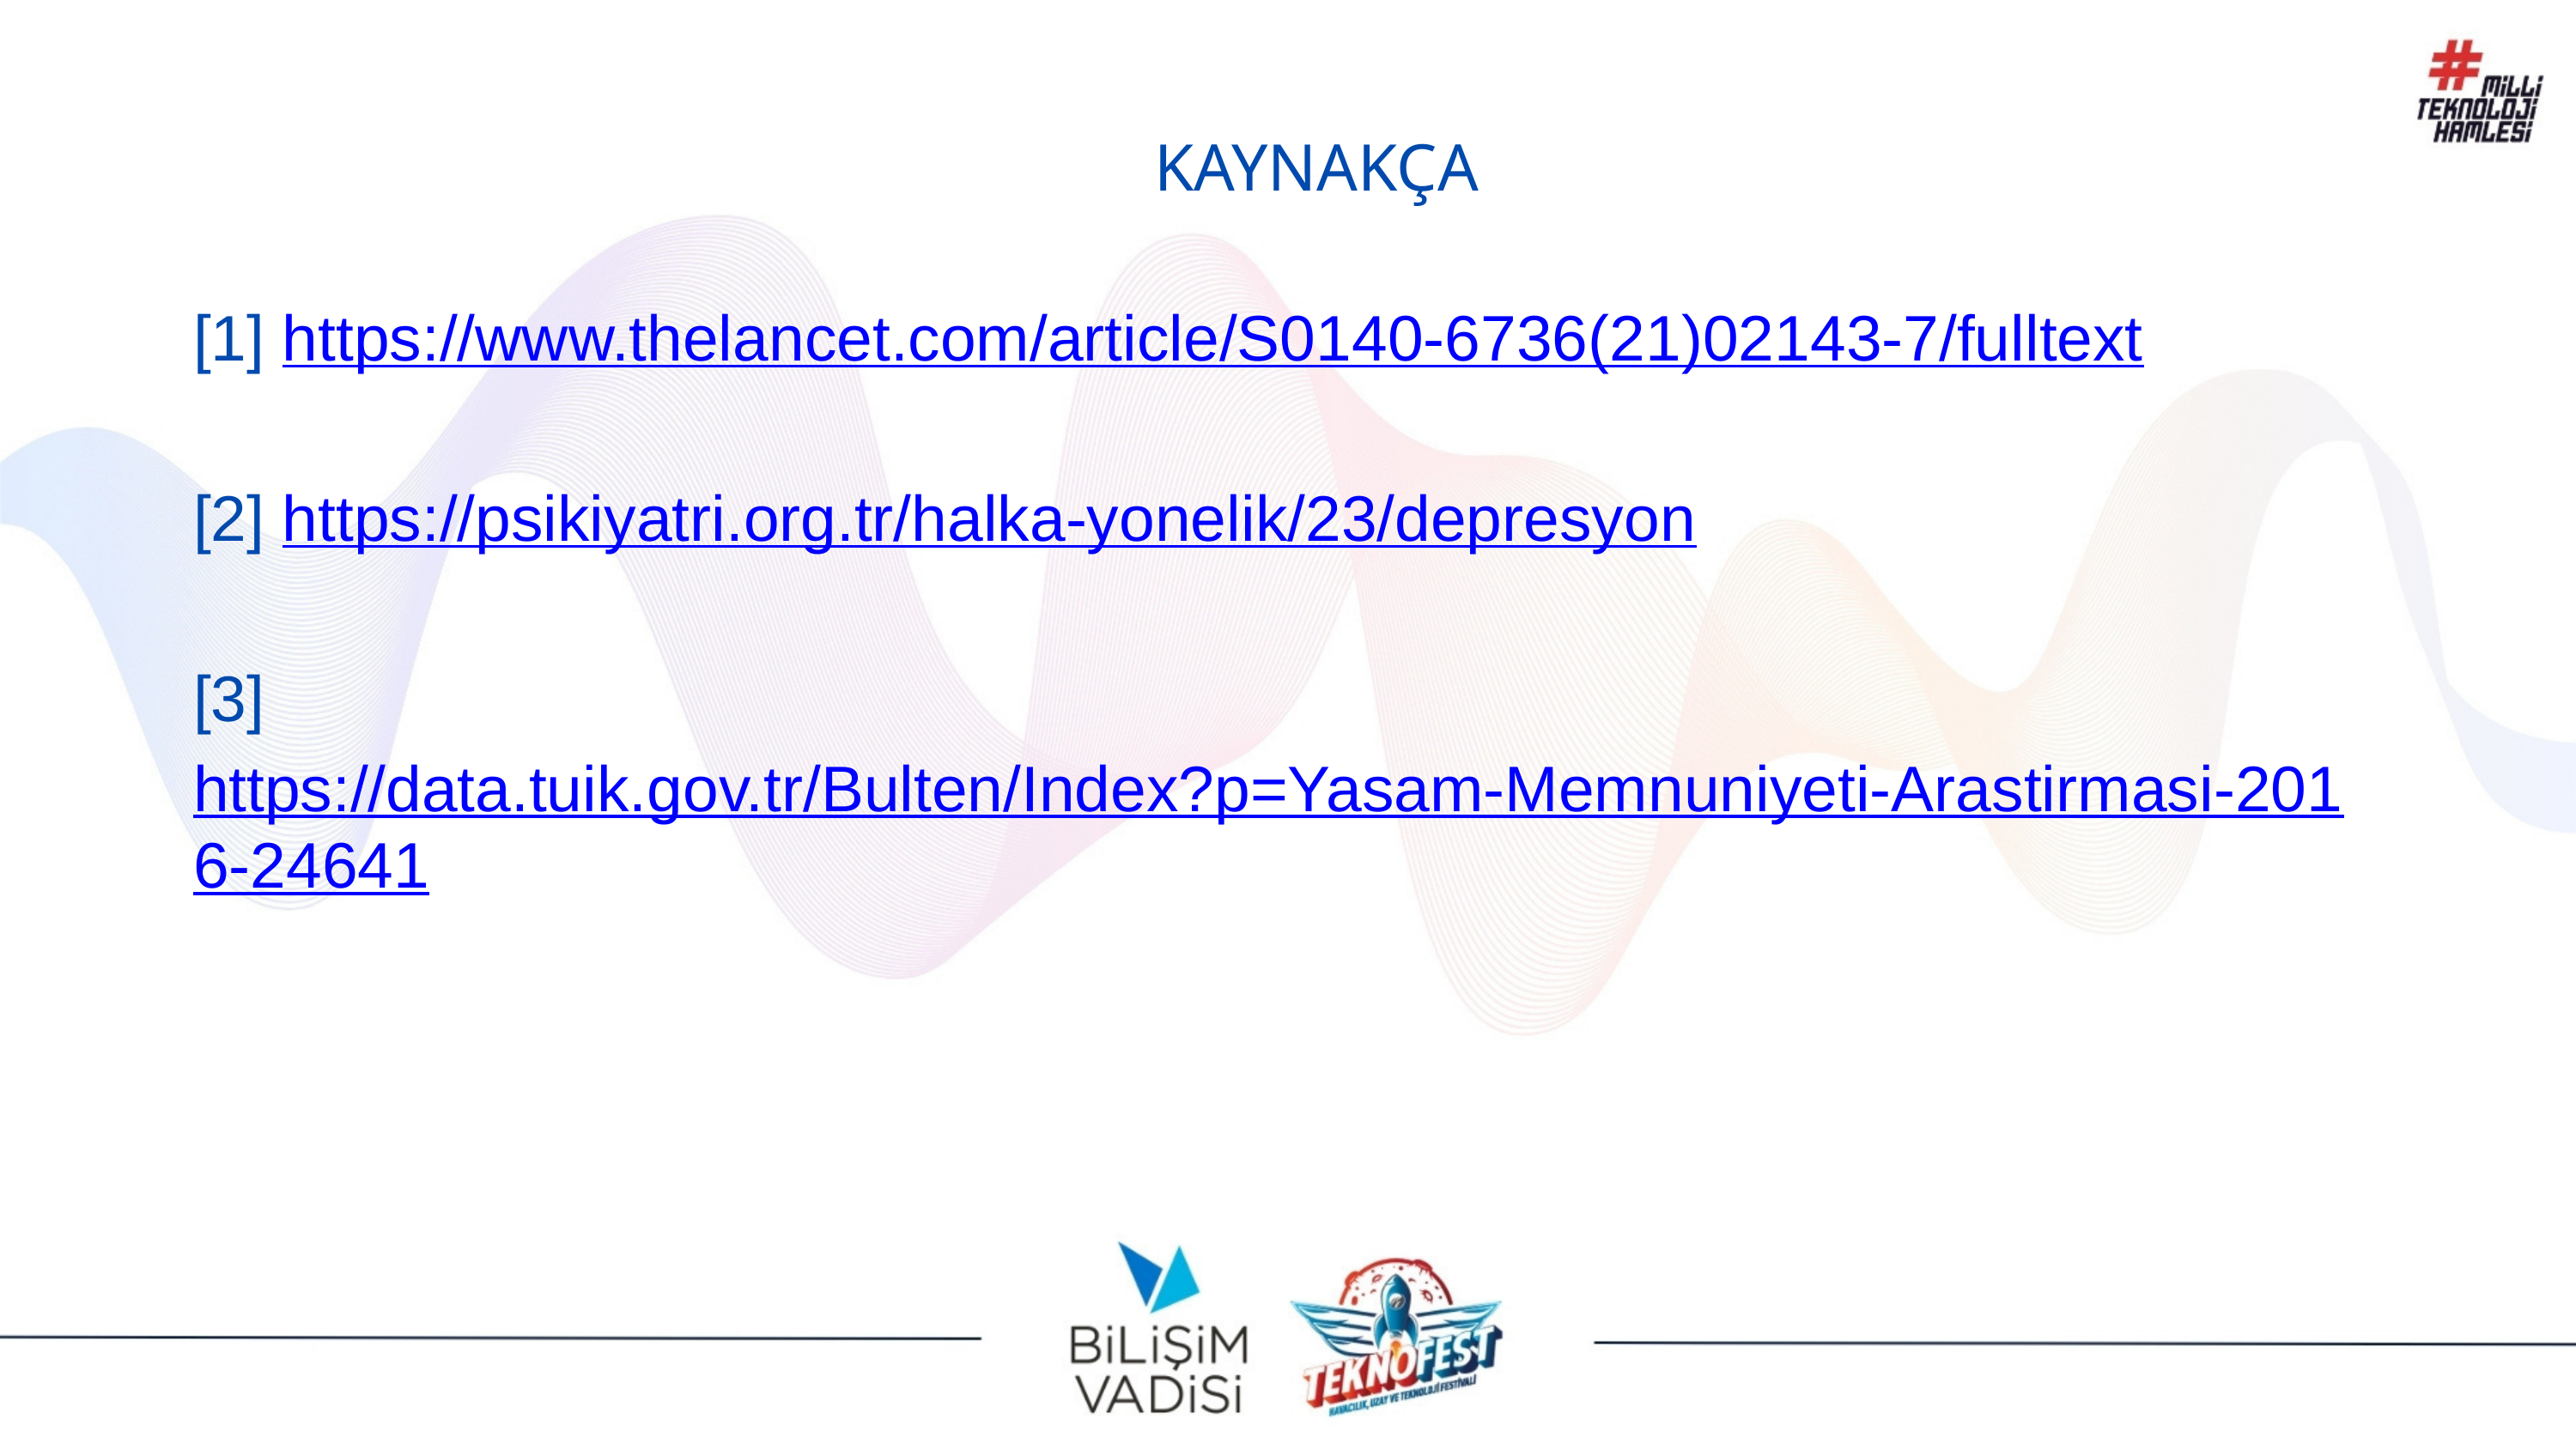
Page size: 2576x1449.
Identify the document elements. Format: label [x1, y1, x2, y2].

text_box [0, 0, 2576, 1449]
